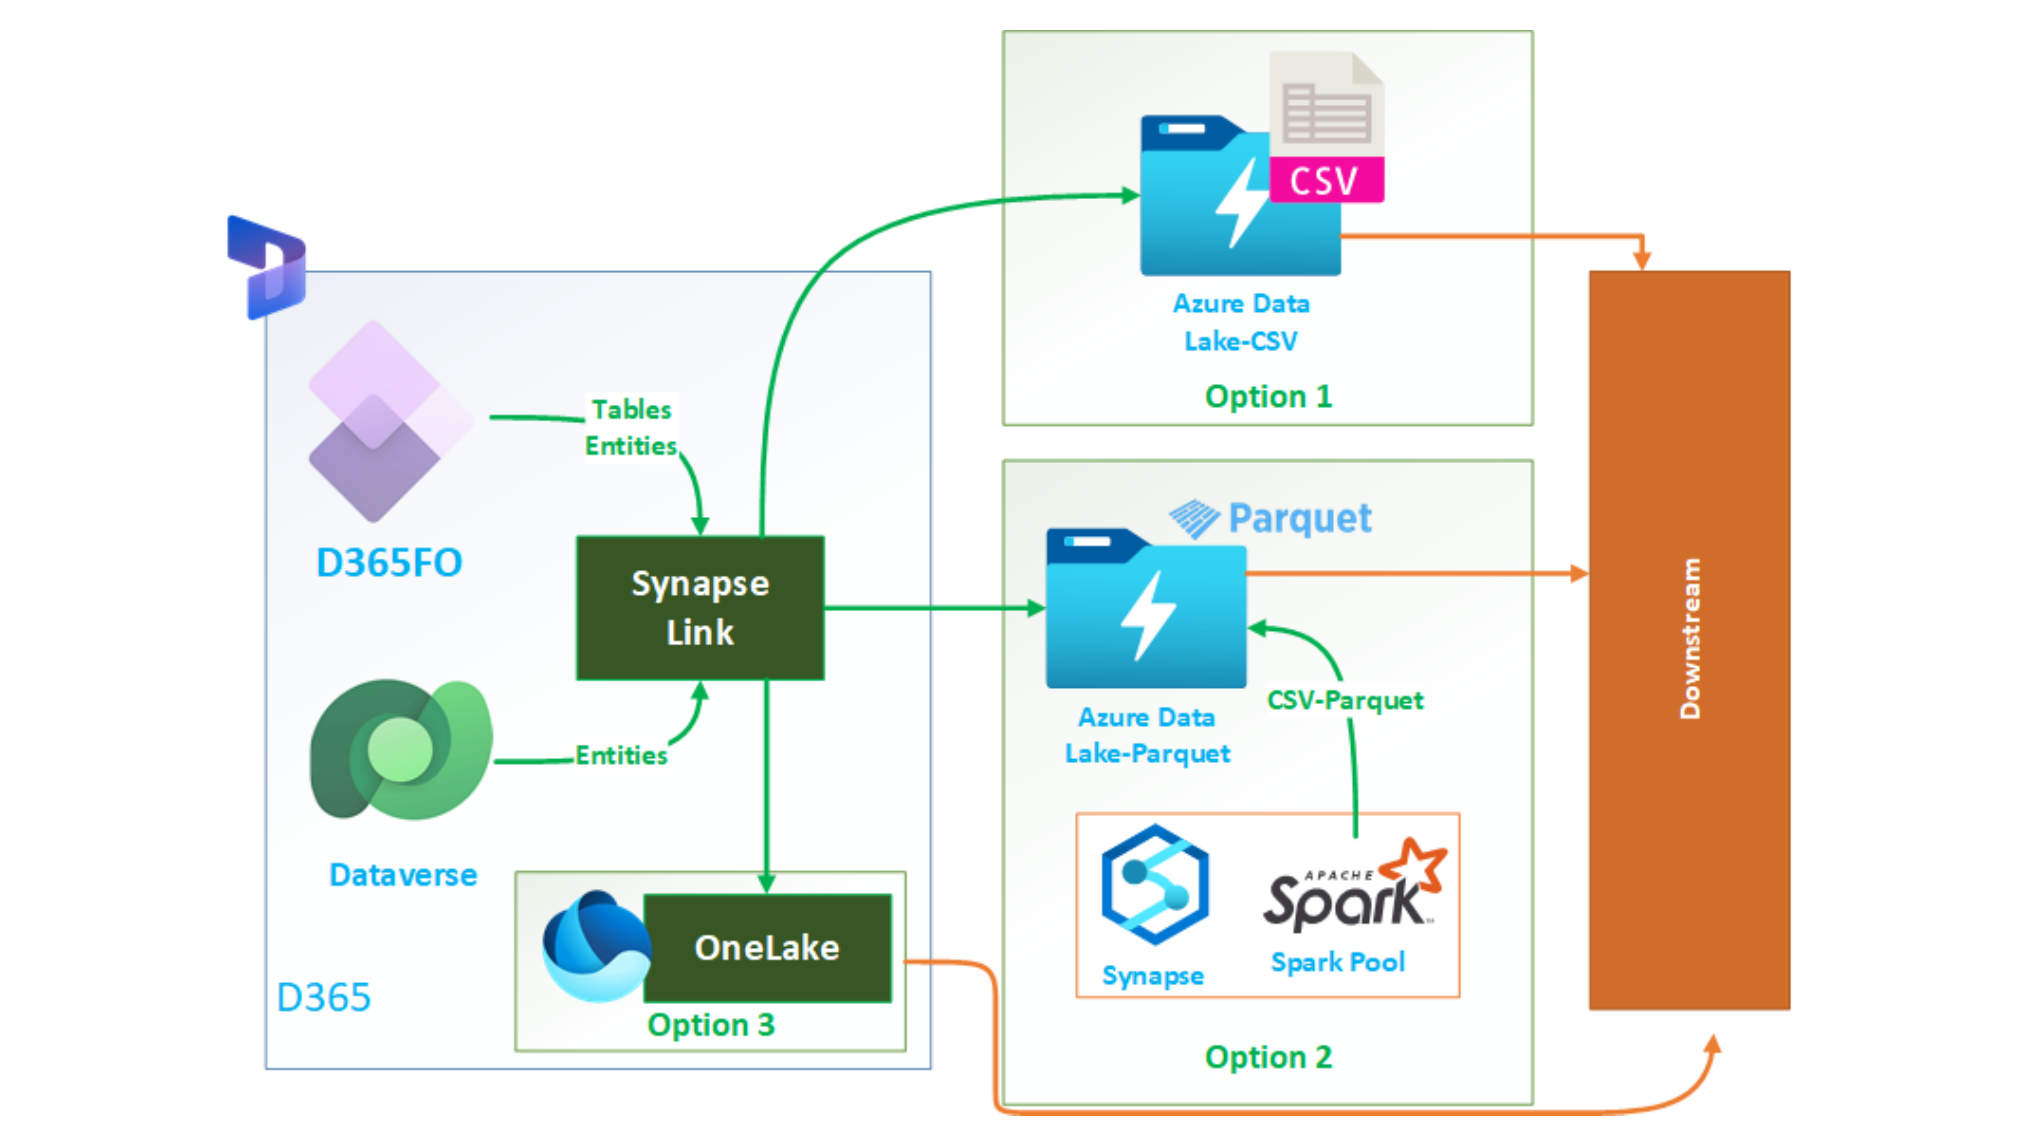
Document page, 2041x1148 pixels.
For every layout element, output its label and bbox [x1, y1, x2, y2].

picture [213, 30, 1793, 1116]
